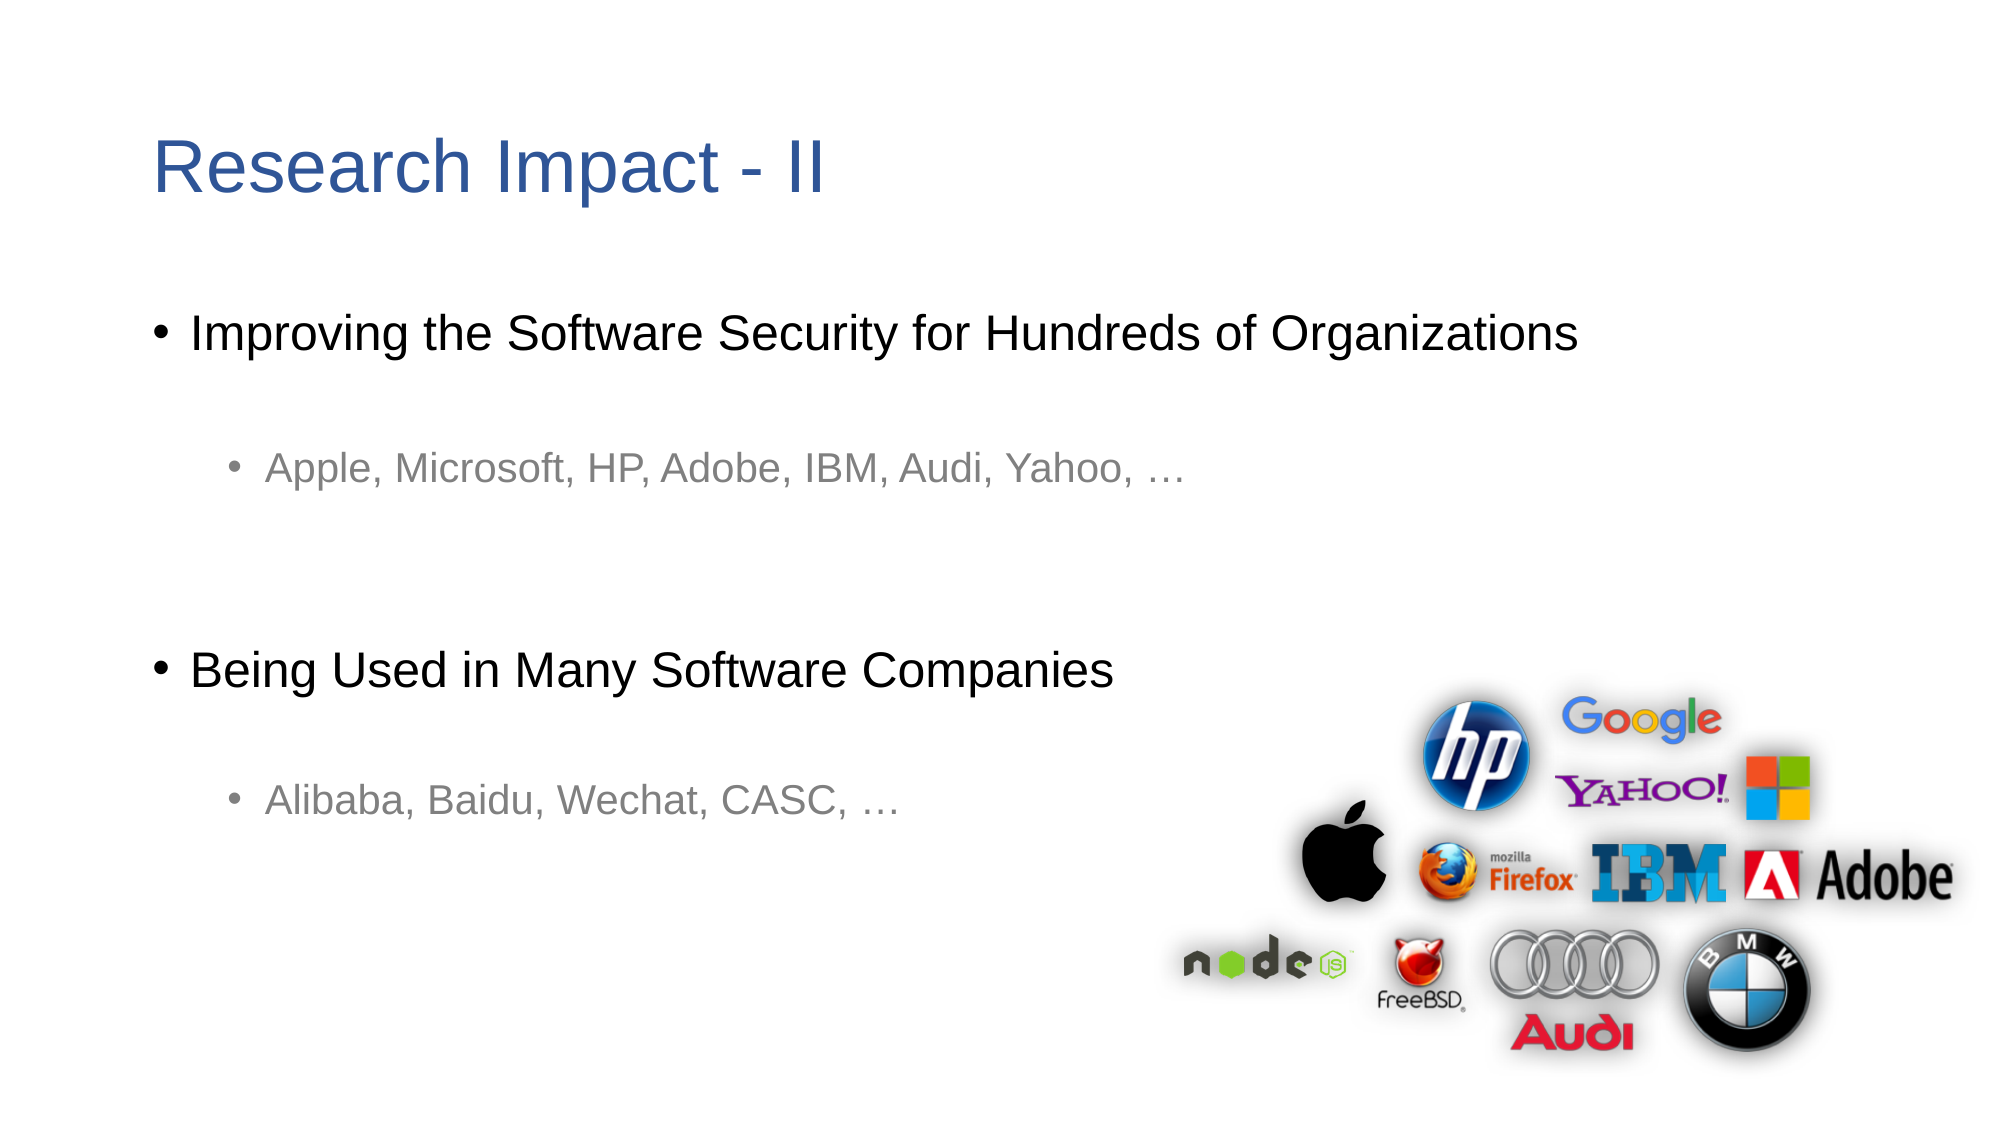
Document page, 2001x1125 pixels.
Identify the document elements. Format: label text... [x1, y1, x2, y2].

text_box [1177, 690, 1958, 1052]
list Improving the Software Security for Hundreds of Organizations Apple, Microsoft, HP, Adobe, IBM, Audi, Yahoo, … Being Used in Many Software Companies Alibaba, Baidu, Wechat, CASC, … [137, 299, 1863, 1014]
title Research Impact - II [137, 59, 1863, 278]
